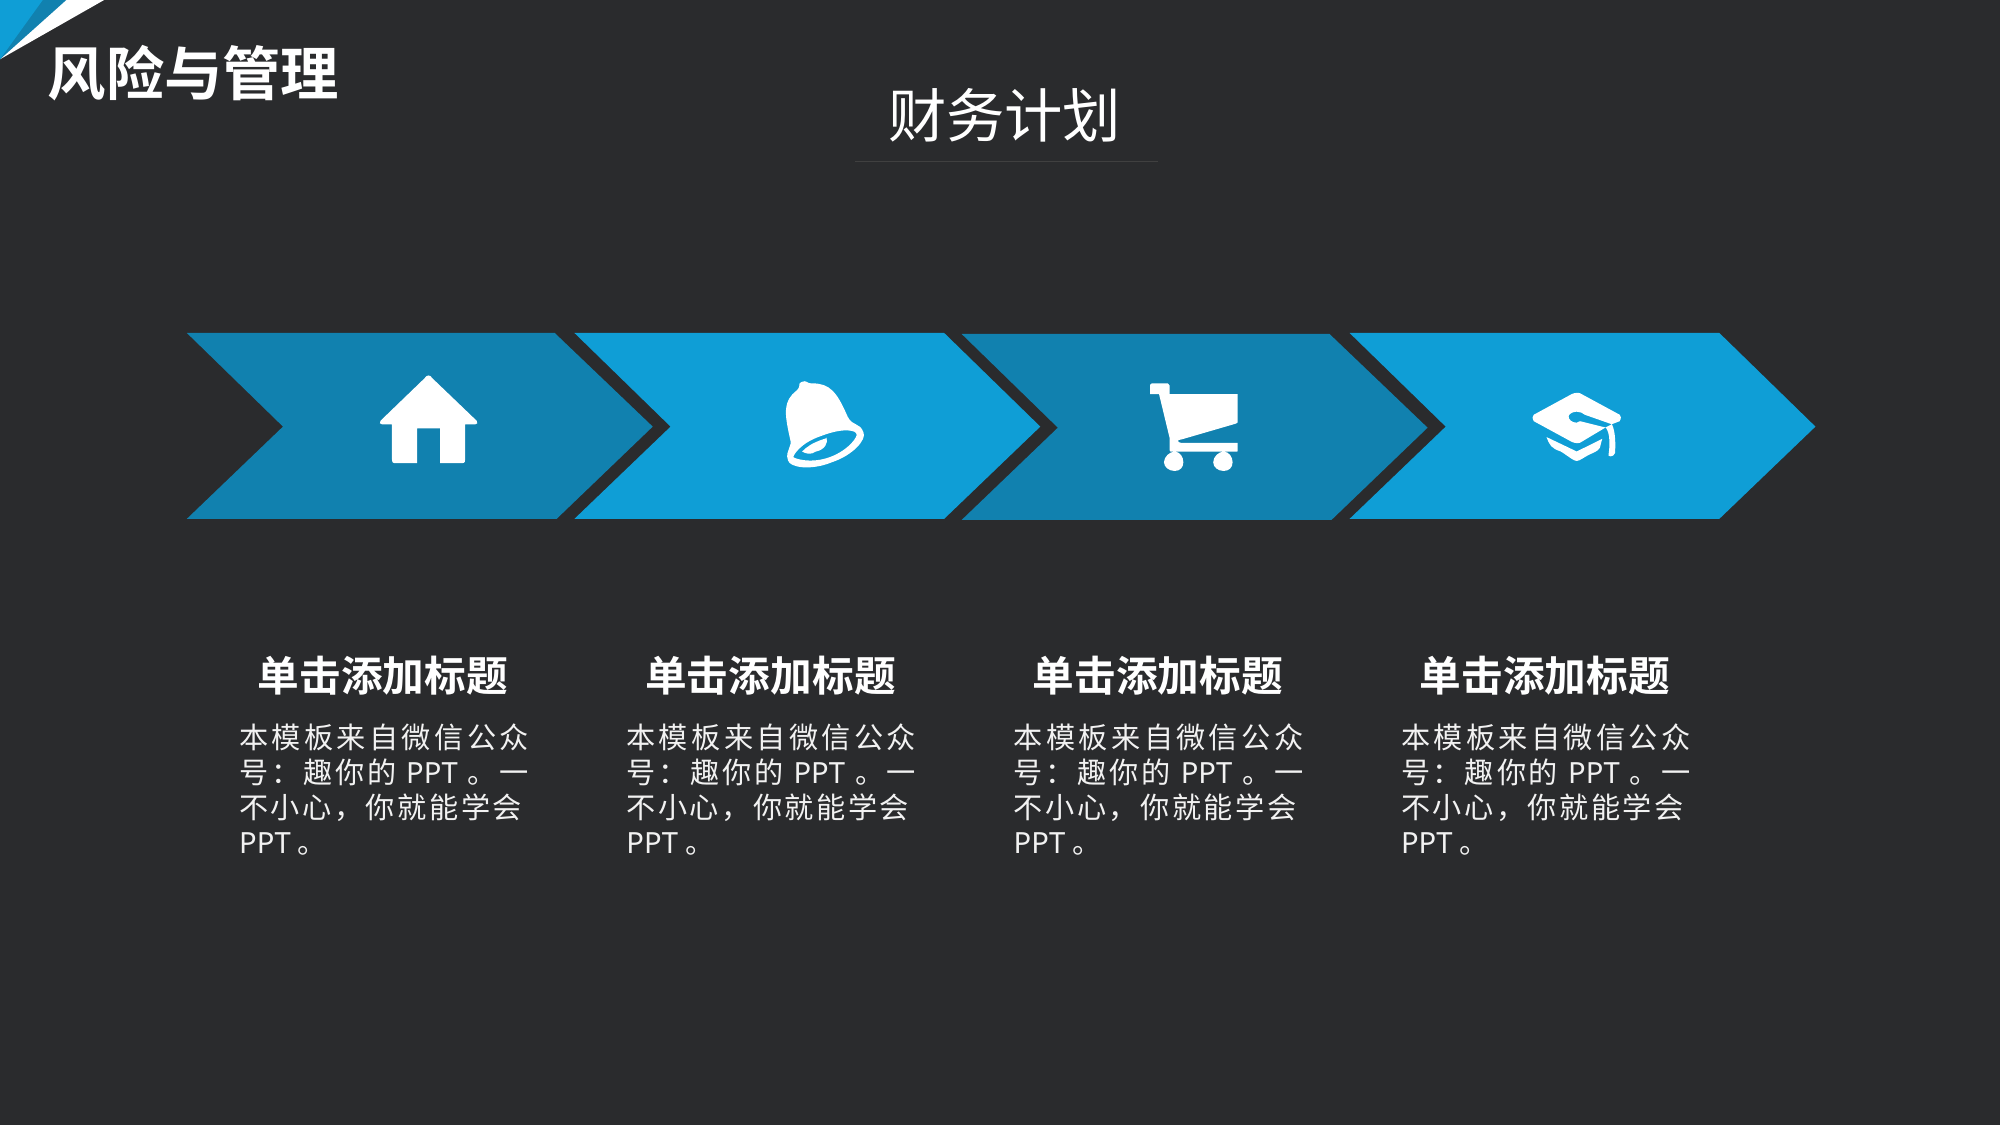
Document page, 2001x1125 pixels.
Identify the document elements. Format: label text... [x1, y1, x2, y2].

text_box [785, 381, 864, 468]
text_box [961, 333, 1428, 520]
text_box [1386, 641, 1725, 834]
text_box 财务计划 [873, 71, 1158, 157]
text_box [611, 641, 950, 834]
text_box [1546, 437, 1603, 461]
text_box [379, 375, 478, 464]
text_box 风险与管理 [33, 29, 597, 115]
text_box [574, 332, 1041, 519]
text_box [224, 641, 563, 834]
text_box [999, 641, 1337, 834]
text_box [186, 332, 653, 519]
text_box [0, 0, 105, 60]
text_box [1532, 392, 1621, 457]
text_box [1150, 383, 1238, 471]
text_box [1349, 332, 1816, 519]
